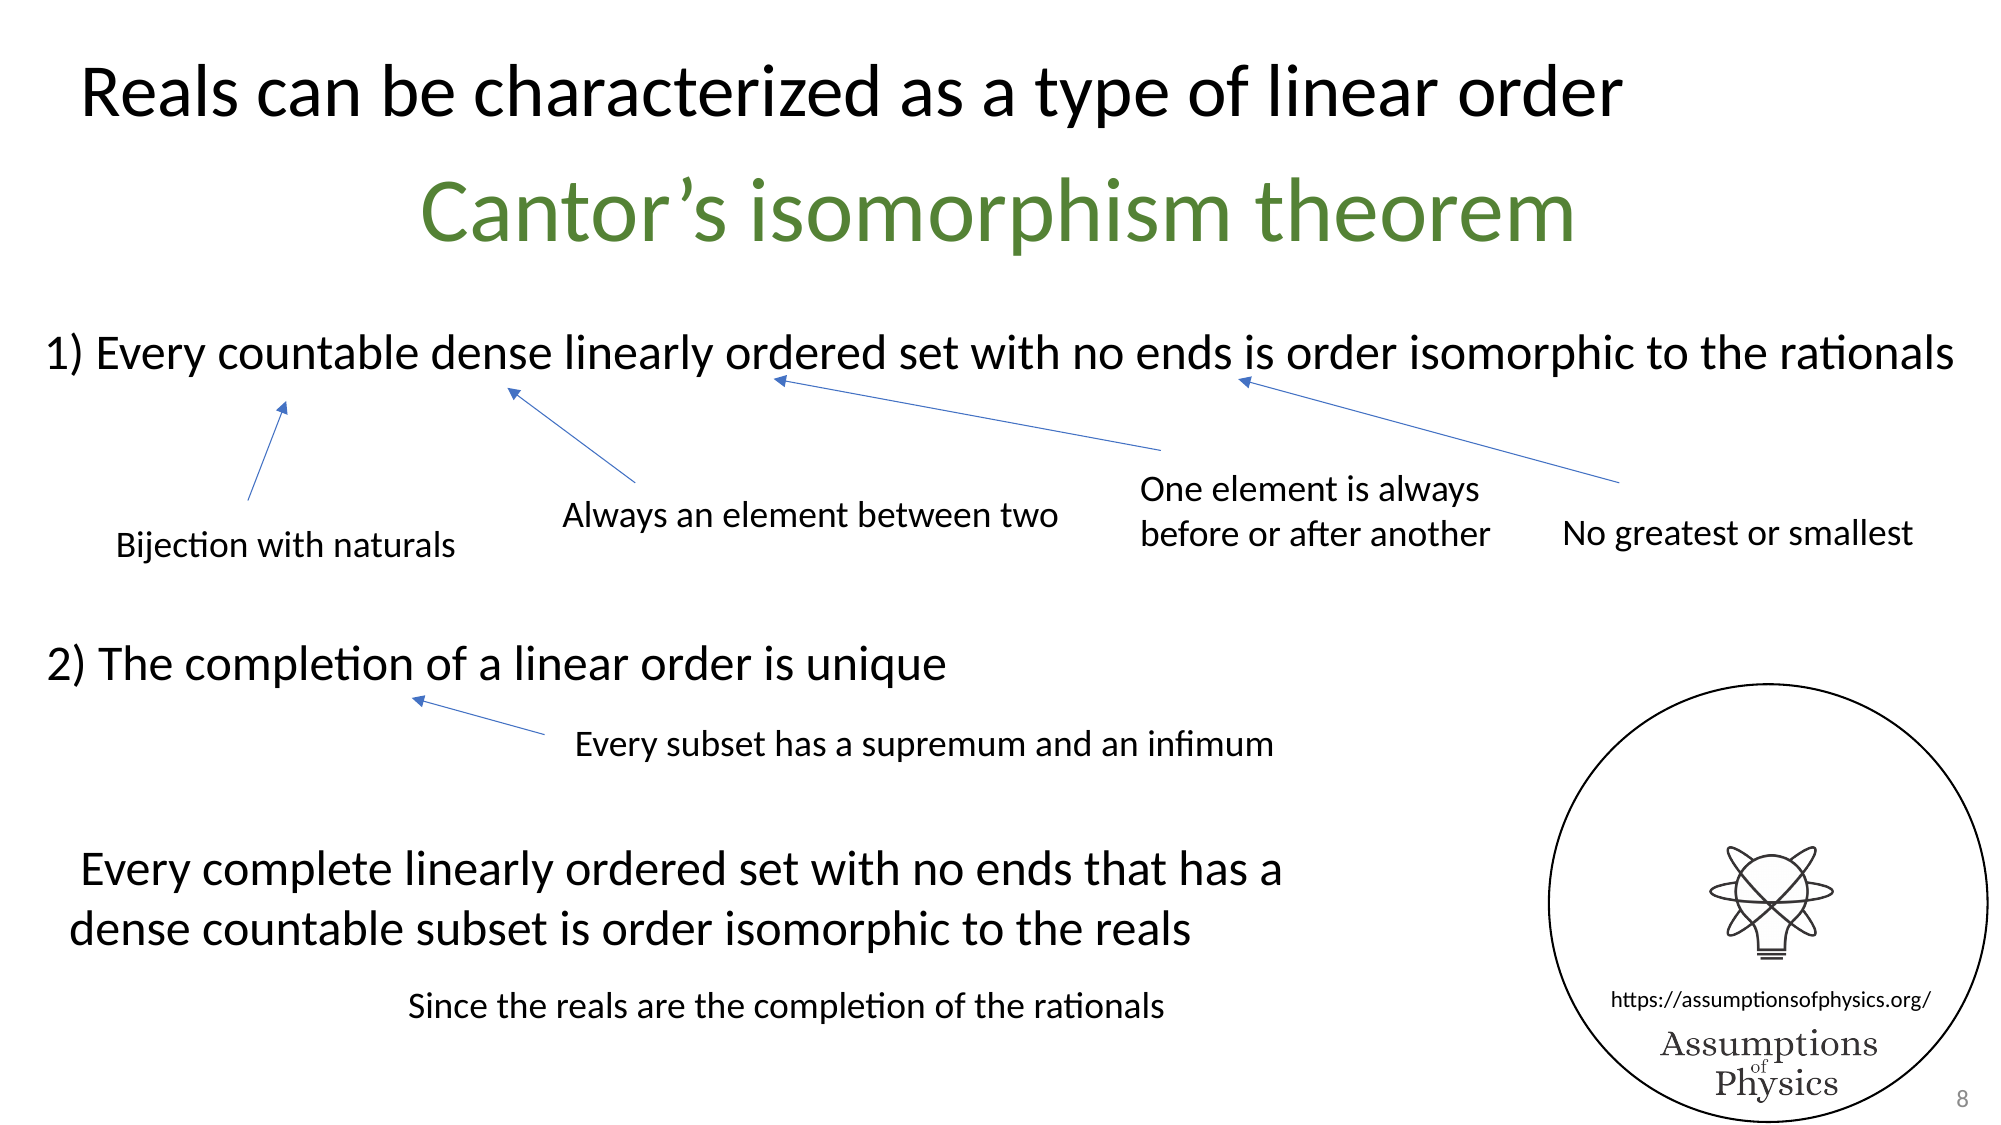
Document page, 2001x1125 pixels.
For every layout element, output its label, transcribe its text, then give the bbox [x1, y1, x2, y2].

text_box Always an element between two [547, 482, 1075, 543]
picture [1709, 846, 1834, 960]
picture [1660, 1029, 1877, 1103]
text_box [411, 697, 545, 735]
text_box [1238, 379, 1620, 483]
text_box Cantor’s isomorphism theorem [406, 142, 1594, 268]
text_box Reals can be characterized as a type of linear order [65, 33, 1641, 139]
text_box Every subset has a supremum and an infimum [559, 712, 1291, 772]
text_box 2) The completion of a linear order is unique [31, 623, 963, 698]
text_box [247, 401, 287, 501]
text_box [773, 378, 1161, 451]
text_box Since the reals are the completion of the rationals [393, 973, 1182, 1034]
text_box One element is always before or after another [1125, 456, 1507, 562]
slide_number 8 [1893, 1078, 1985, 1116]
text_box Bijection with naturals [100, 513, 472, 573]
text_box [507, 387, 636, 483]
text_box No greatest or smallest [1547, 500, 1929, 561]
text_box 1) Every countable dense linearly ordered set with no ends is order isomorphic to the rationals [29, 312, 1971, 387]
